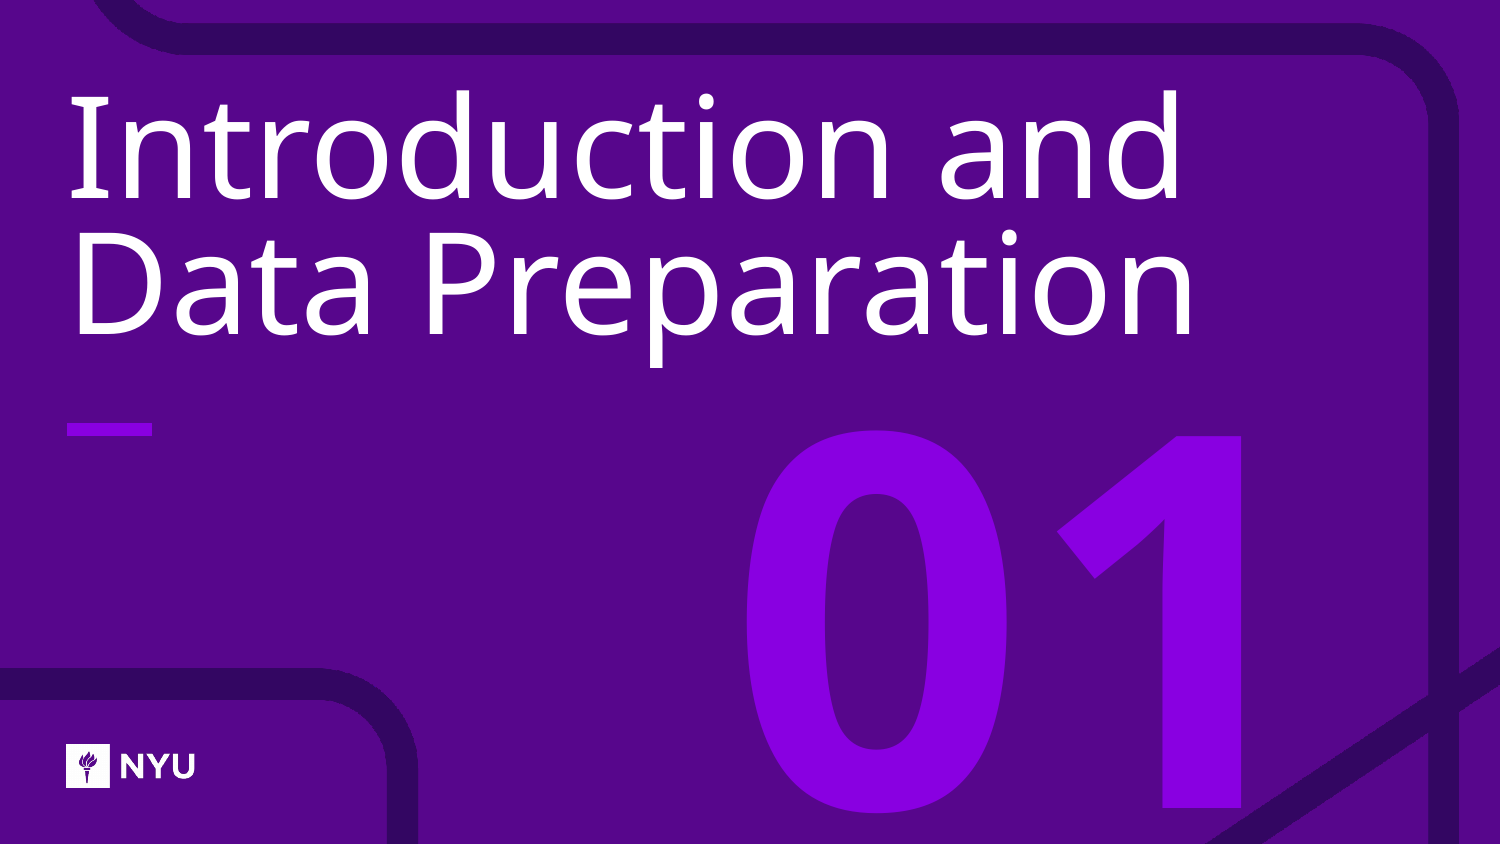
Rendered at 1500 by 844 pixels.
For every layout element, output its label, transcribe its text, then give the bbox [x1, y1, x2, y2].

title Introduction and Data Preparation [51, 75, 1450, 378]
text_box 01 [713, 272, 1474, 844]
picture [0, 0, 1500, 844]
